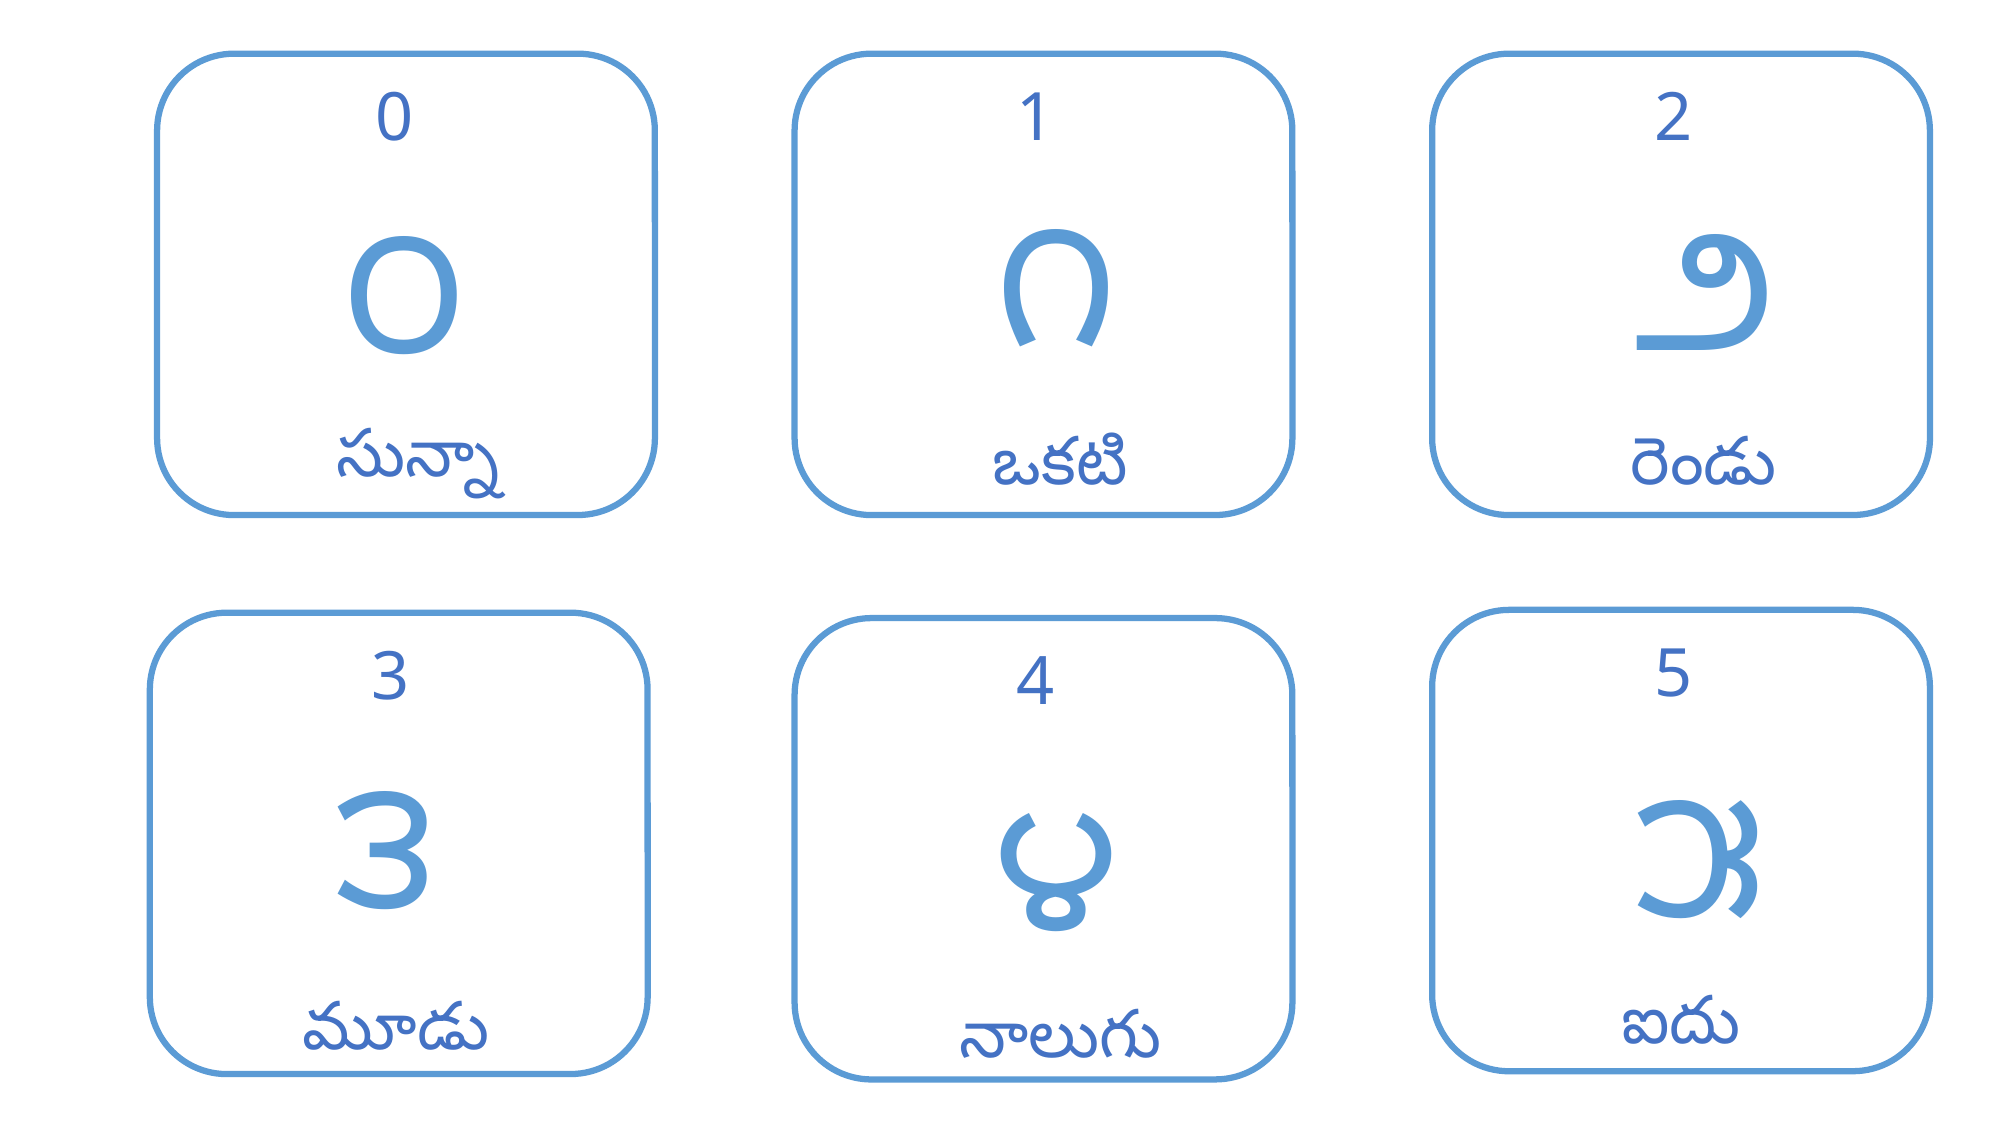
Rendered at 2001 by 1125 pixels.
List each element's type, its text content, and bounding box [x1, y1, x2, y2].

text_box 0 [360, 66, 429, 161]
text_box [794, 53, 1293, 516]
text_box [149, 612, 648, 1075]
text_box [1432, 609, 1930, 1083]
text_box సున్నా [321, 402, 515, 497]
text_box ౦ [327, 162, 485, 397]
text_box [157, 53, 655, 516]
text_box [794, 618, 1293, 1080]
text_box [1432, 53, 1930, 516]
